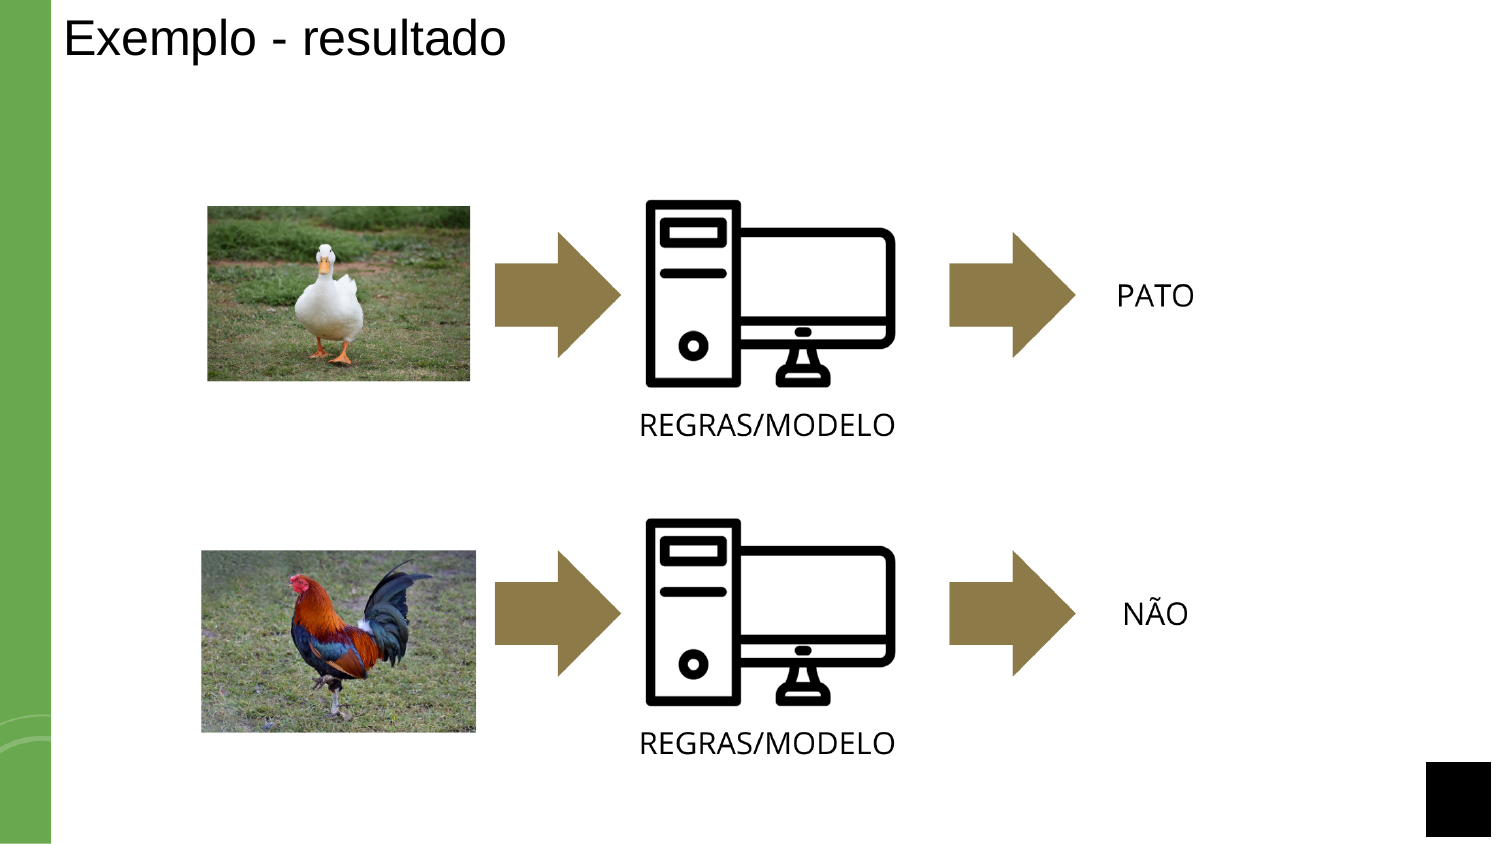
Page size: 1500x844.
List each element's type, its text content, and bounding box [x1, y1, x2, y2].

picture [0, 0, 1500, 844]
title Exemplo - resultado [52, 0, 1299, 72]
